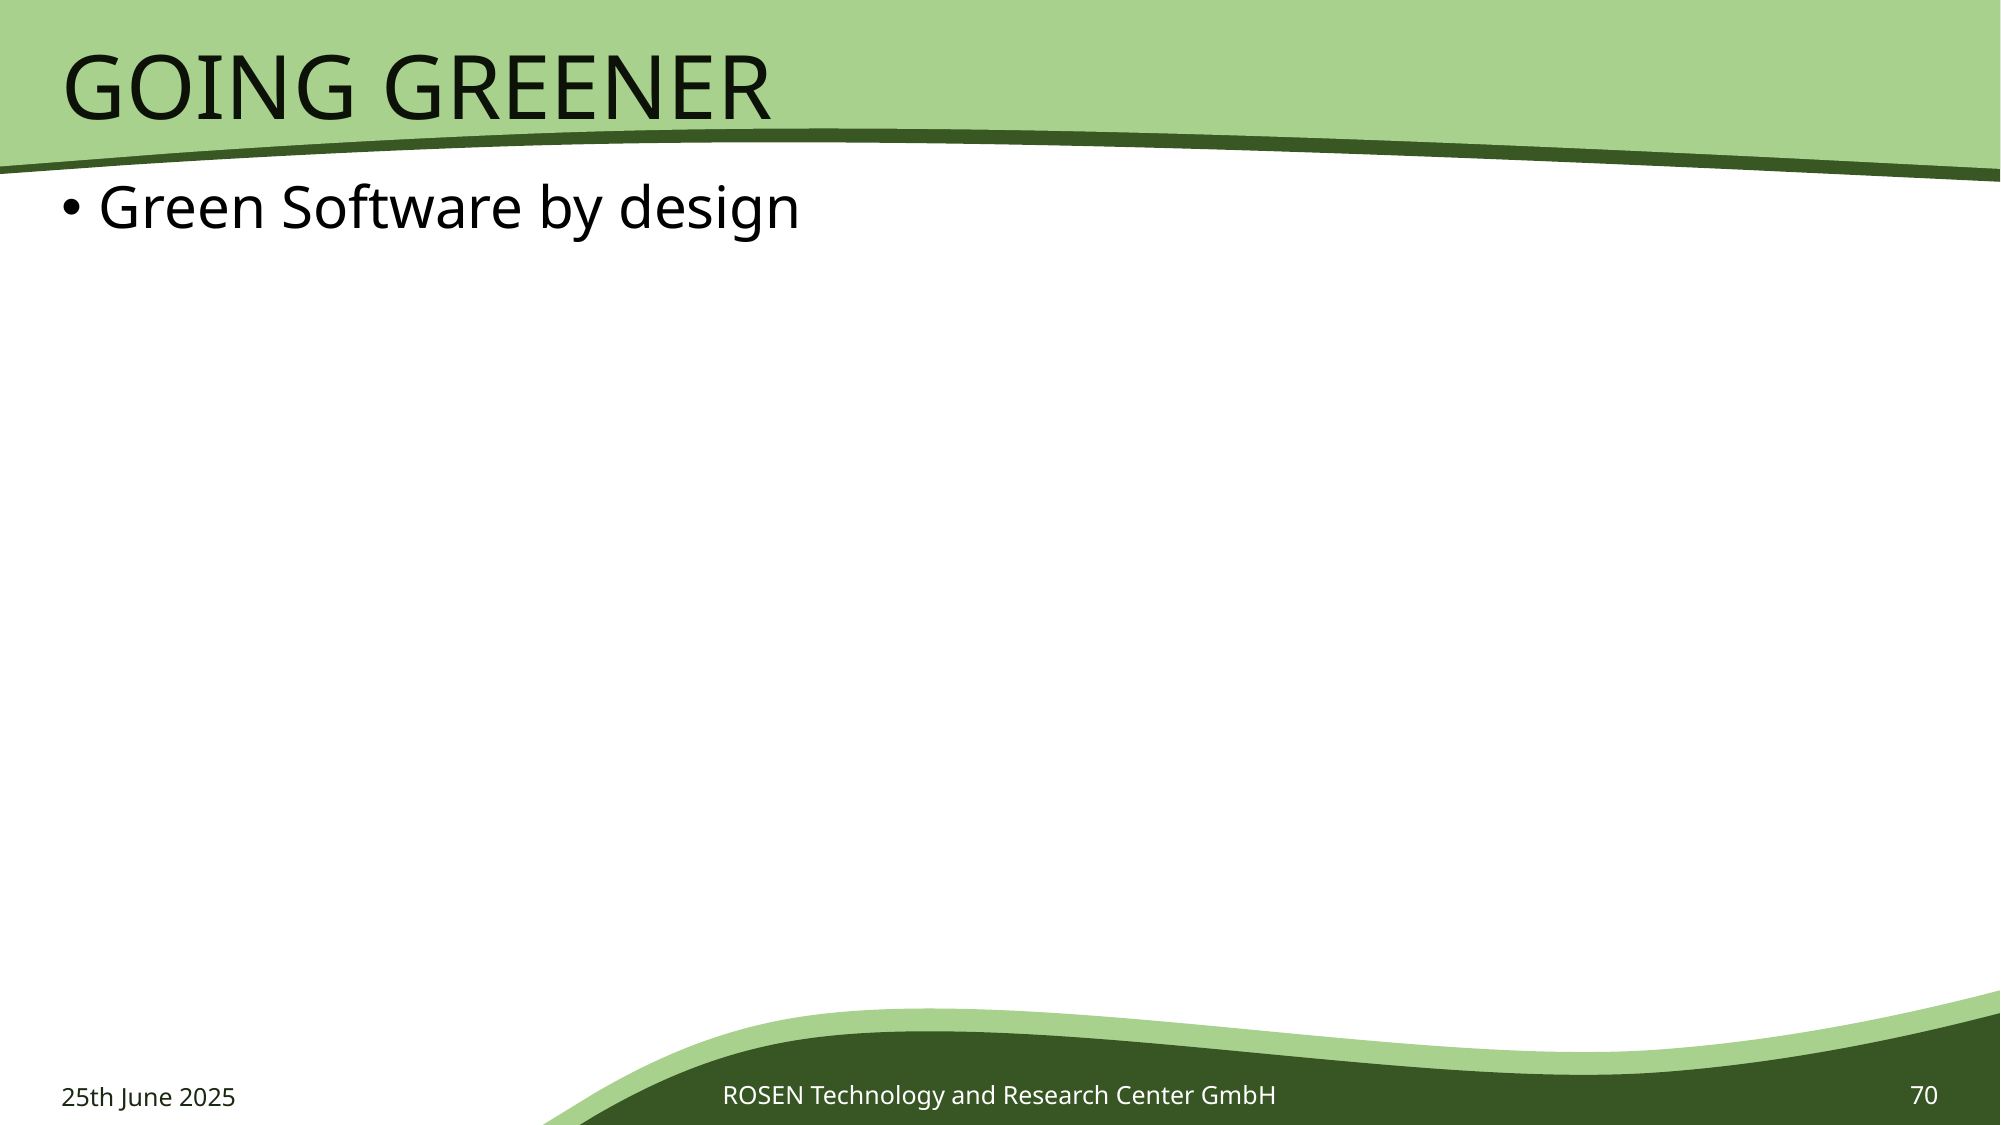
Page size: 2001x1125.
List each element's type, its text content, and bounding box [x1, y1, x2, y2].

title Going Greener [46, 34, 1954, 146]
slide_number 70 [1751, 1066, 1954, 1125]
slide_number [46, 1066, 290, 1125]
footer ROSEN Technology and Research Center GmbH [410, 1066, 1590, 1125]
list Green Software by design [46, 170, 1954, 1092]
